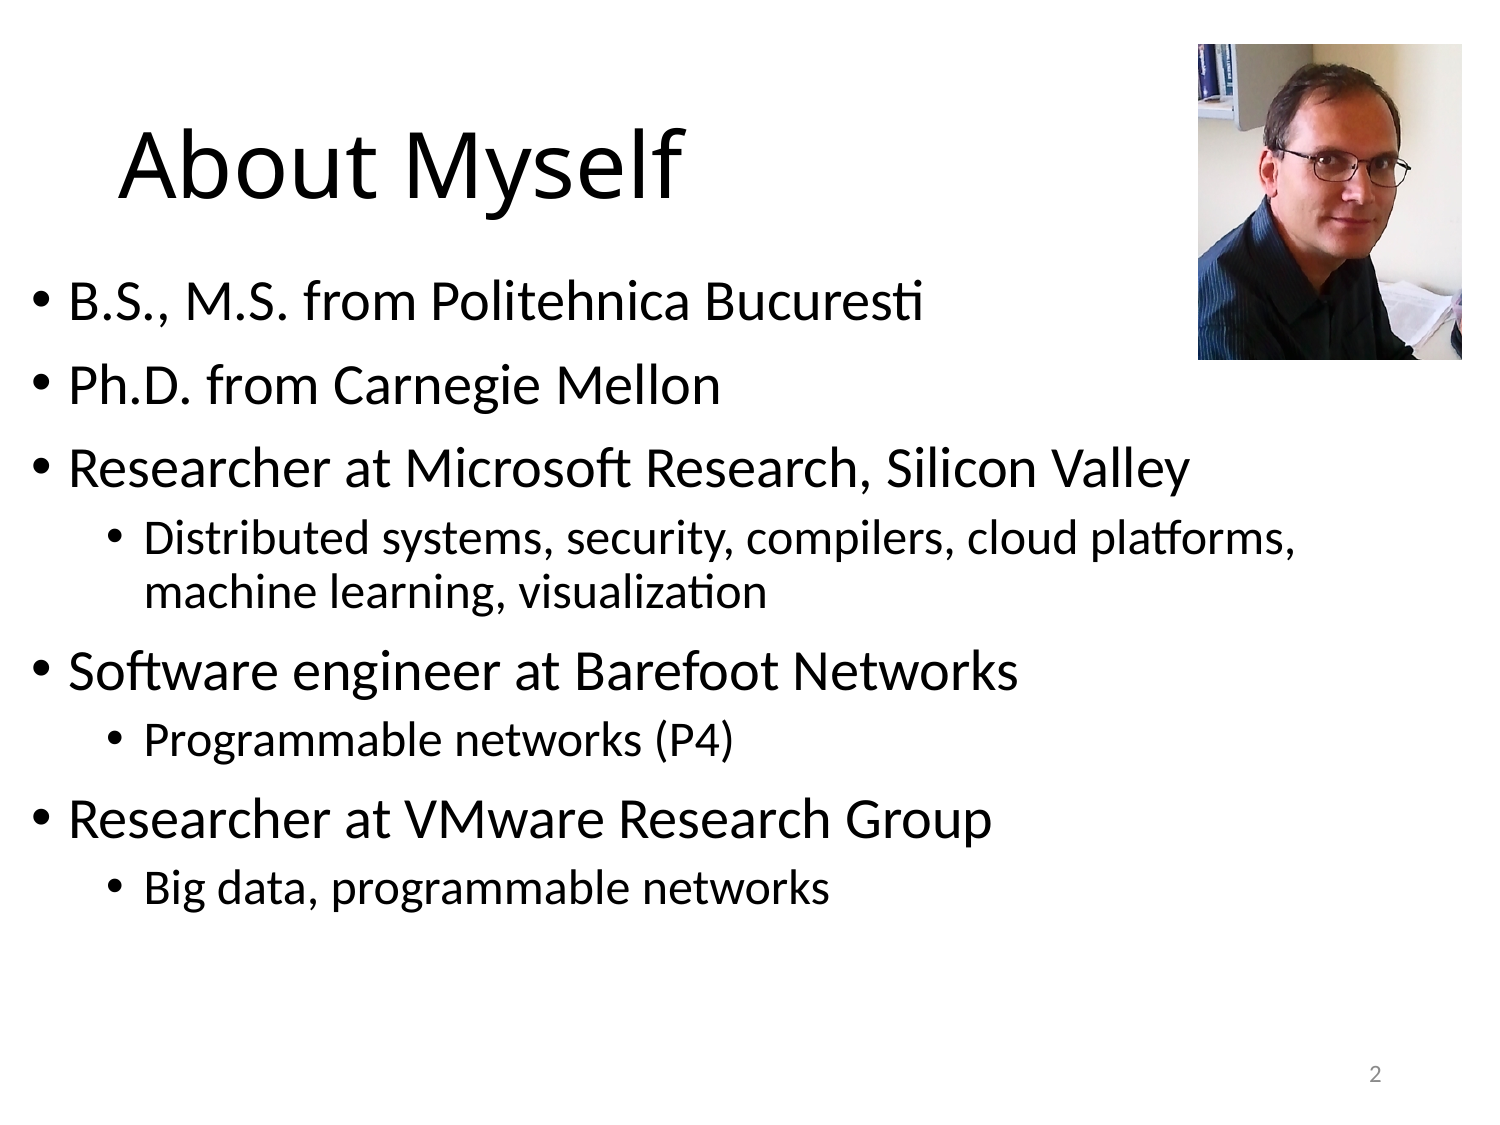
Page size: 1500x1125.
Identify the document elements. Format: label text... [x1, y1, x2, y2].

slide_number 2 [1059, 1042, 1397, 1103]
list B.S., M.S. from Politehnica Bucuresti Ph.D. from Carnegie Mellon Researcher at Microsoft Research, Silicon Valley Distributed systems, security, compilers, cloud platforms, machine learning, visualization Software engineer at Barefoot Networks Programmable networks (P4) Researcher at VMware Research Group Big data, programmable networks [16, 262, 1425, 1005]
picture [1198, 44, 1462, 360]
title About Myself [103, 59, 1198, 262]
